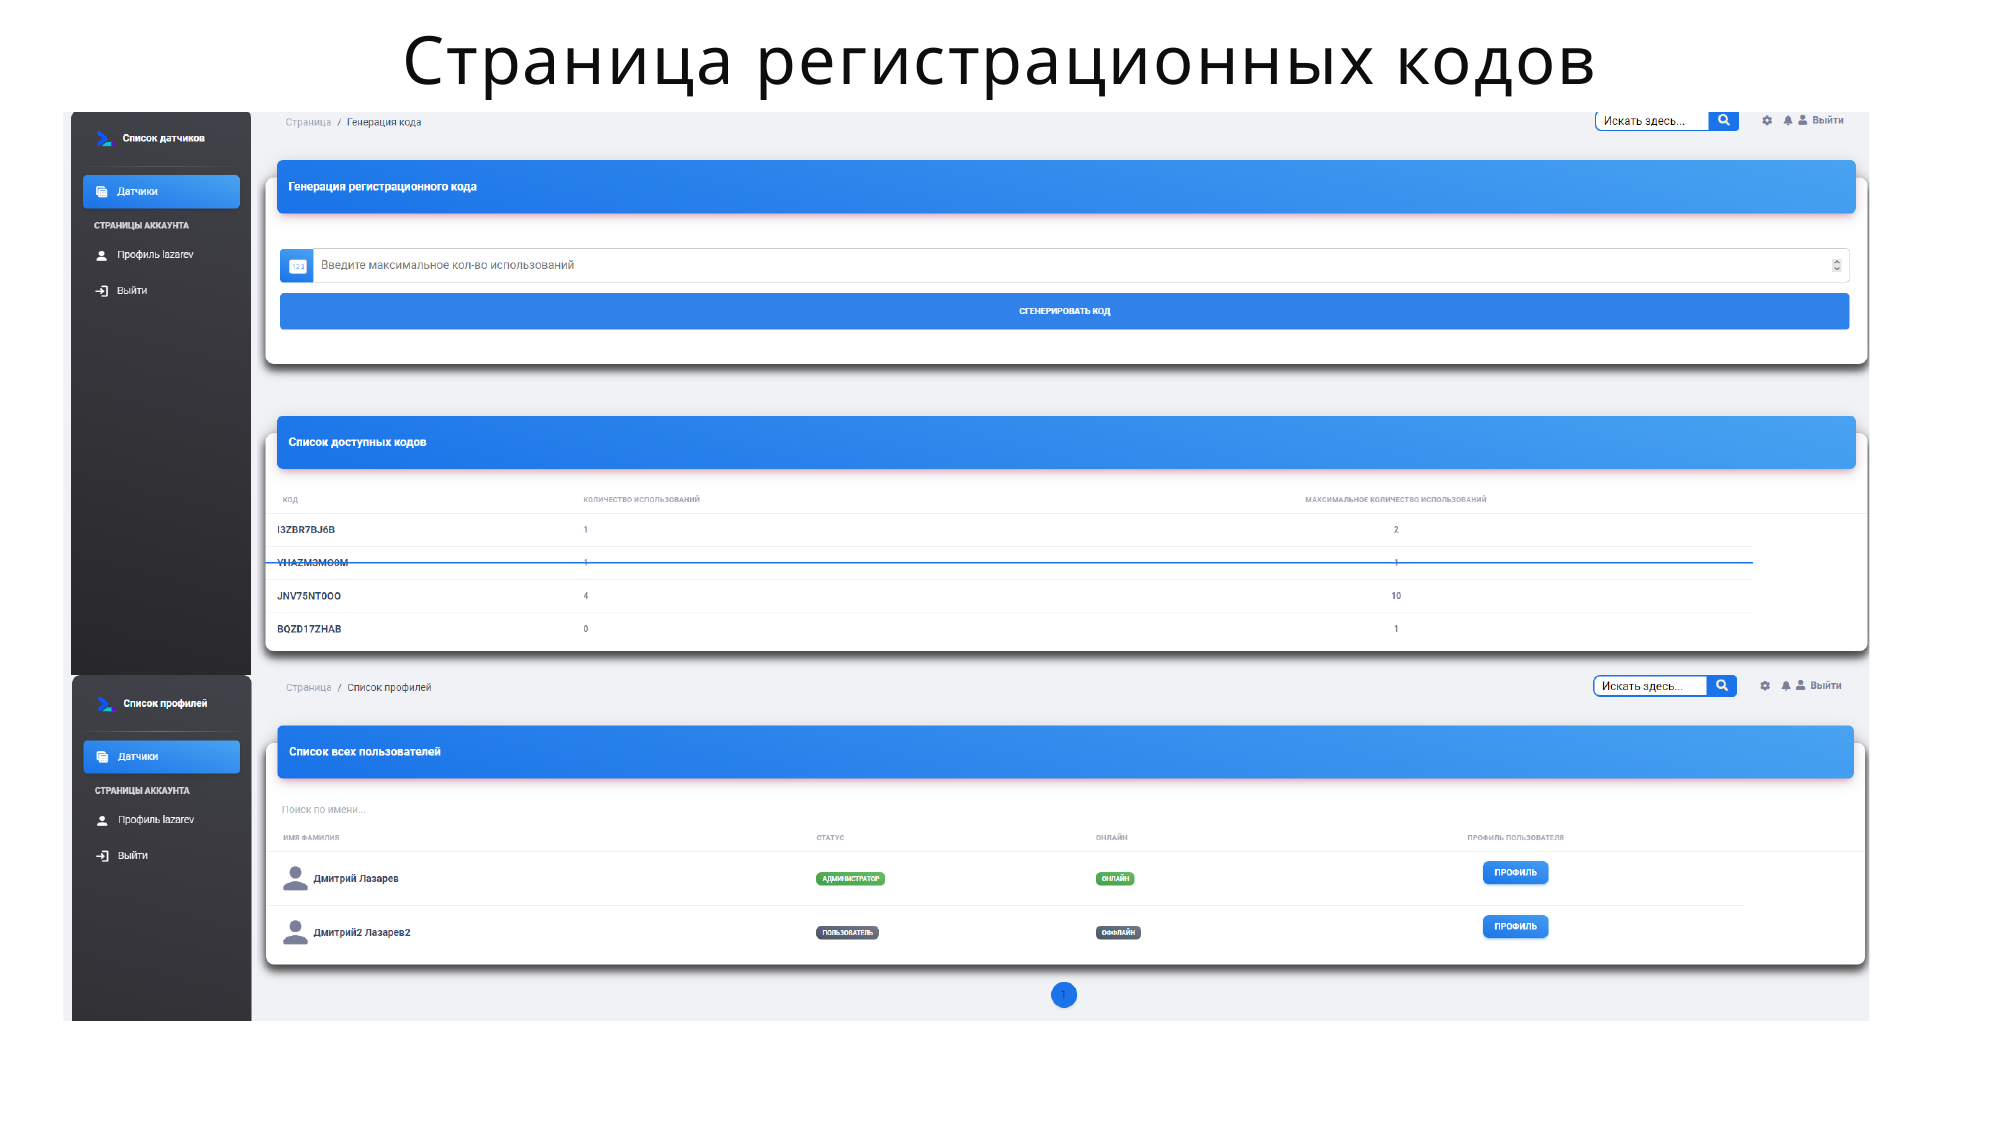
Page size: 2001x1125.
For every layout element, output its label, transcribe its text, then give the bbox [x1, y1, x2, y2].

title Страница регистрационных кодов [149, 0, 1850, 109]
picture [62, 112, 1870, 1021]
